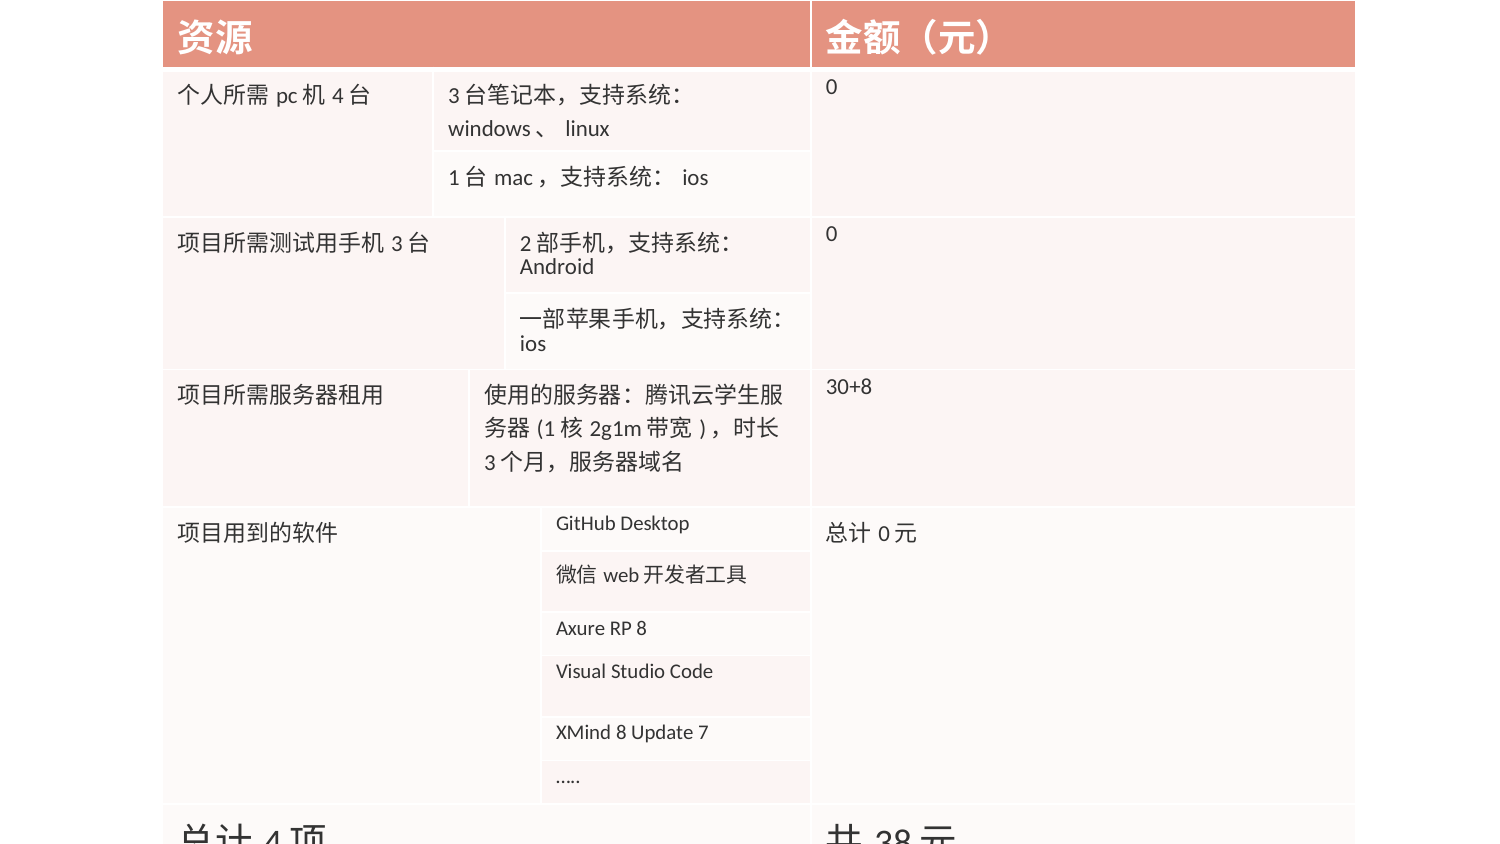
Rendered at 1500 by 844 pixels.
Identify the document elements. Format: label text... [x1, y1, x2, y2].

table_cell ….. [542, 761, 810, 803]
table_cell 一部苹果手机，支持系统：ios [506, 294, 810, 369]
table_cell 总计0元 [812, 508, 1355, 803]
table_cell 个人所需pc机4台 [163, 72, 432, 216]
table_cell 使用的服务器：腾讯云学生服务器(1核2g1m带宽)，时长3个月，服务器域名 [470, 370, 810, 506]
table_cell 项目所需服务器租用 [163, 370, 468, 506]
table_cell 微信web开发者工具 [542, 552, 810, 611]
table_cell Axure RP 8 [542, 613, 810, 655]
table_cell 项目用到的软件 [163, 508, 540, 803]
table_cell 0 [812, 218, 1355, 369]
table_cell 共38元 [812, 805, 1355, 844]
table_header 资源 [163, 1, 810, 67]
table_cell 总计4项 [163, 805, 810, 844]
table_cell GitHub Desktop [542, 508, 810, 550]
table_cell 30+8 [812, 370, 1355, 506]
table_cell XMind 8 Update 7 [542, 718, 810, 760]
table_cell 0 [812, 72, 1355, 216]
table_header 金额（元） [812, 1, 1355, 67]
table_cell Visual Studio Code [542, 656, 810, 716]
table_cell 项目所需测试用手机3台 [163, 218, 504, 369]
table_cell 3台笔记本，支持系统：windows、linux [434, 72, 810, 150]
table_cell 2部手机，支持系统：Android [506, 218, 810, 292]
table_cell 1台mac，支持系统：ios [434, 152, 810, 216]
